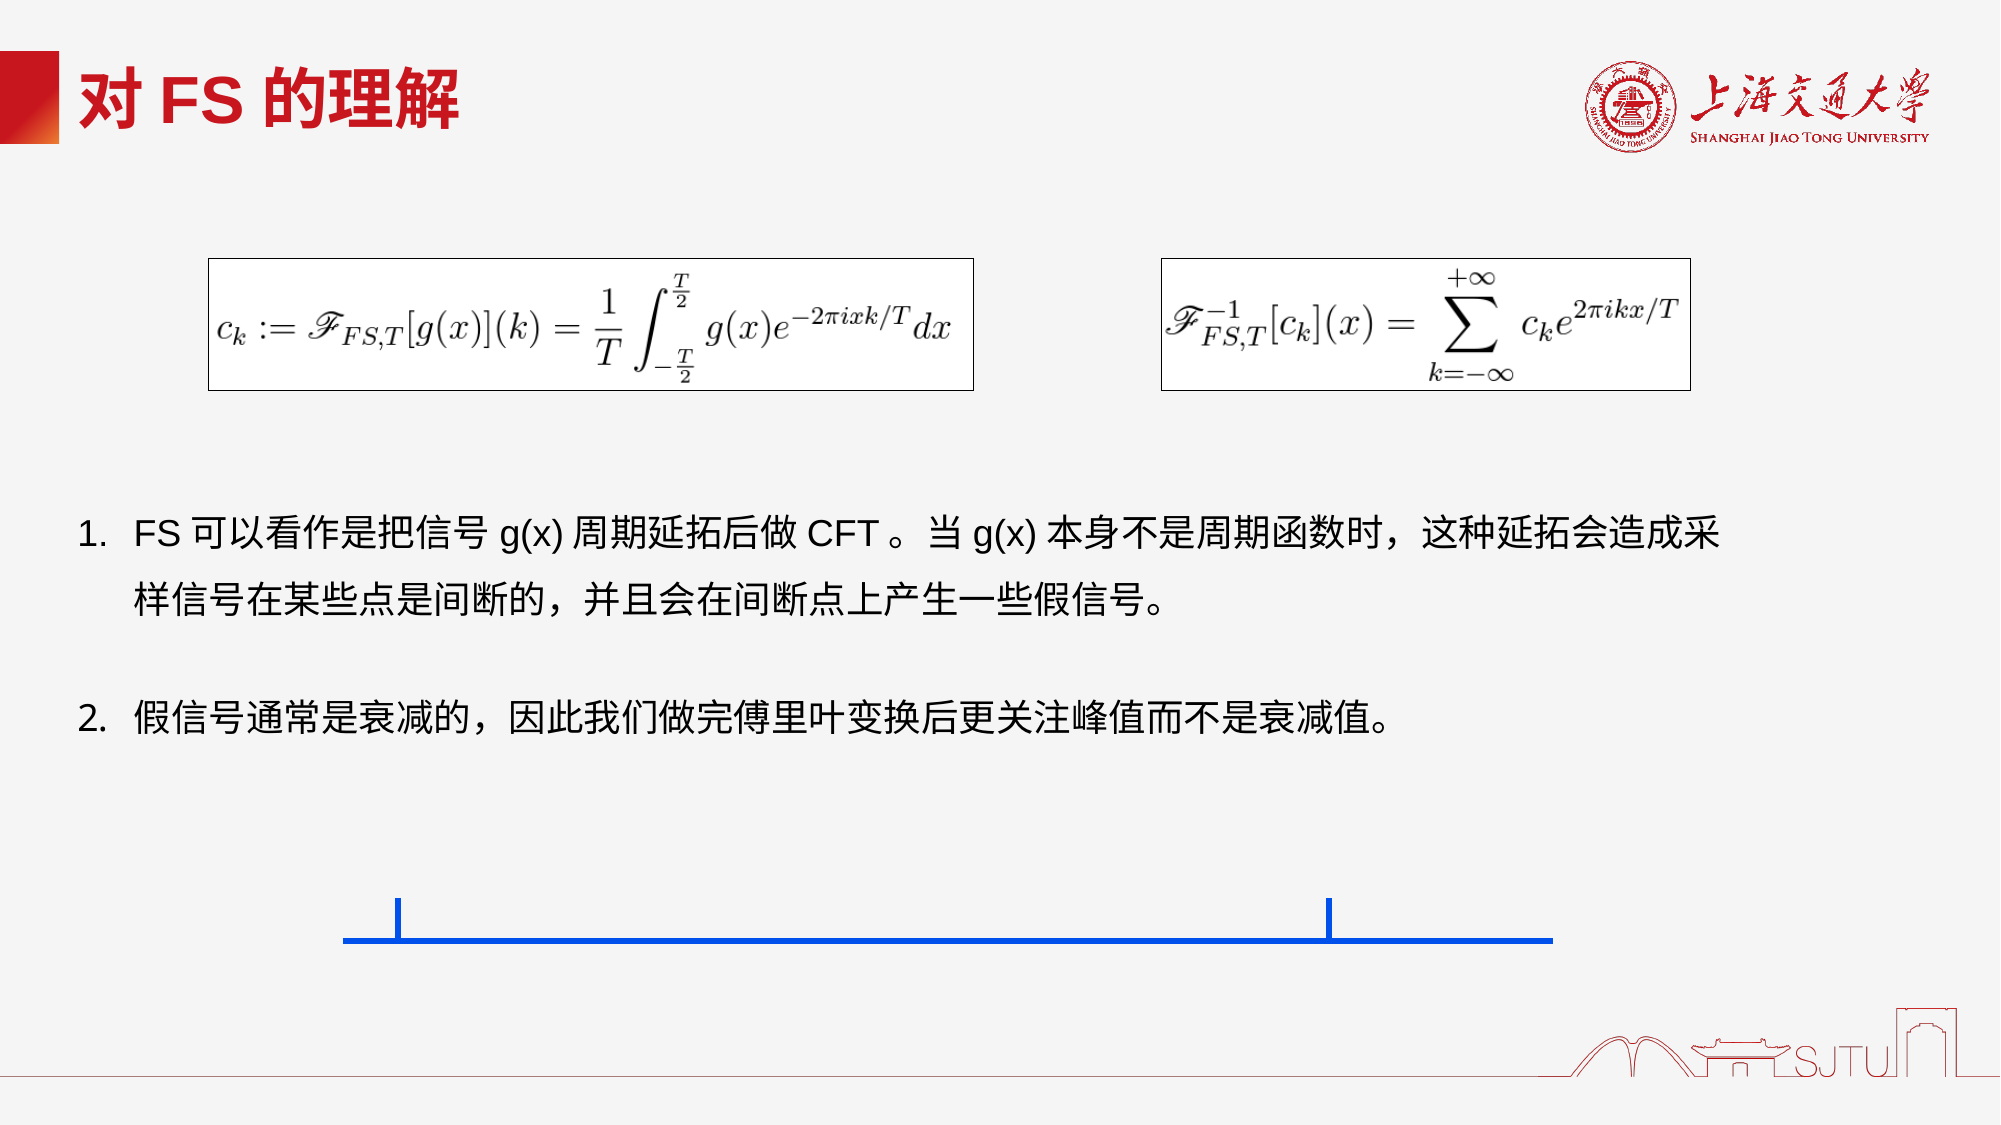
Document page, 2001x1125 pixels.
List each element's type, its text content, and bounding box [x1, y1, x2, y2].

picture [1161, 258, 1691, 391]
text_box FS可以看作是把信号g(x)周期延拓后做CFT。当g(x)本身不是周期函数时，这种延拓会造成采样信号在某些点是间断的，并且会在间断点上产生一些假信号。 假信号通常是衰减的，因此我们做完傅里叶变换后更关注峰值而不是衰减值。 [62, 478, 1749, 747]
picture [208, 258, 974, 391]
picture [1567, 43, 1946, 168]
title 对FS的理解 [62, 43, 1530, 152]
picture [0, 1008, 2000, 1077]
